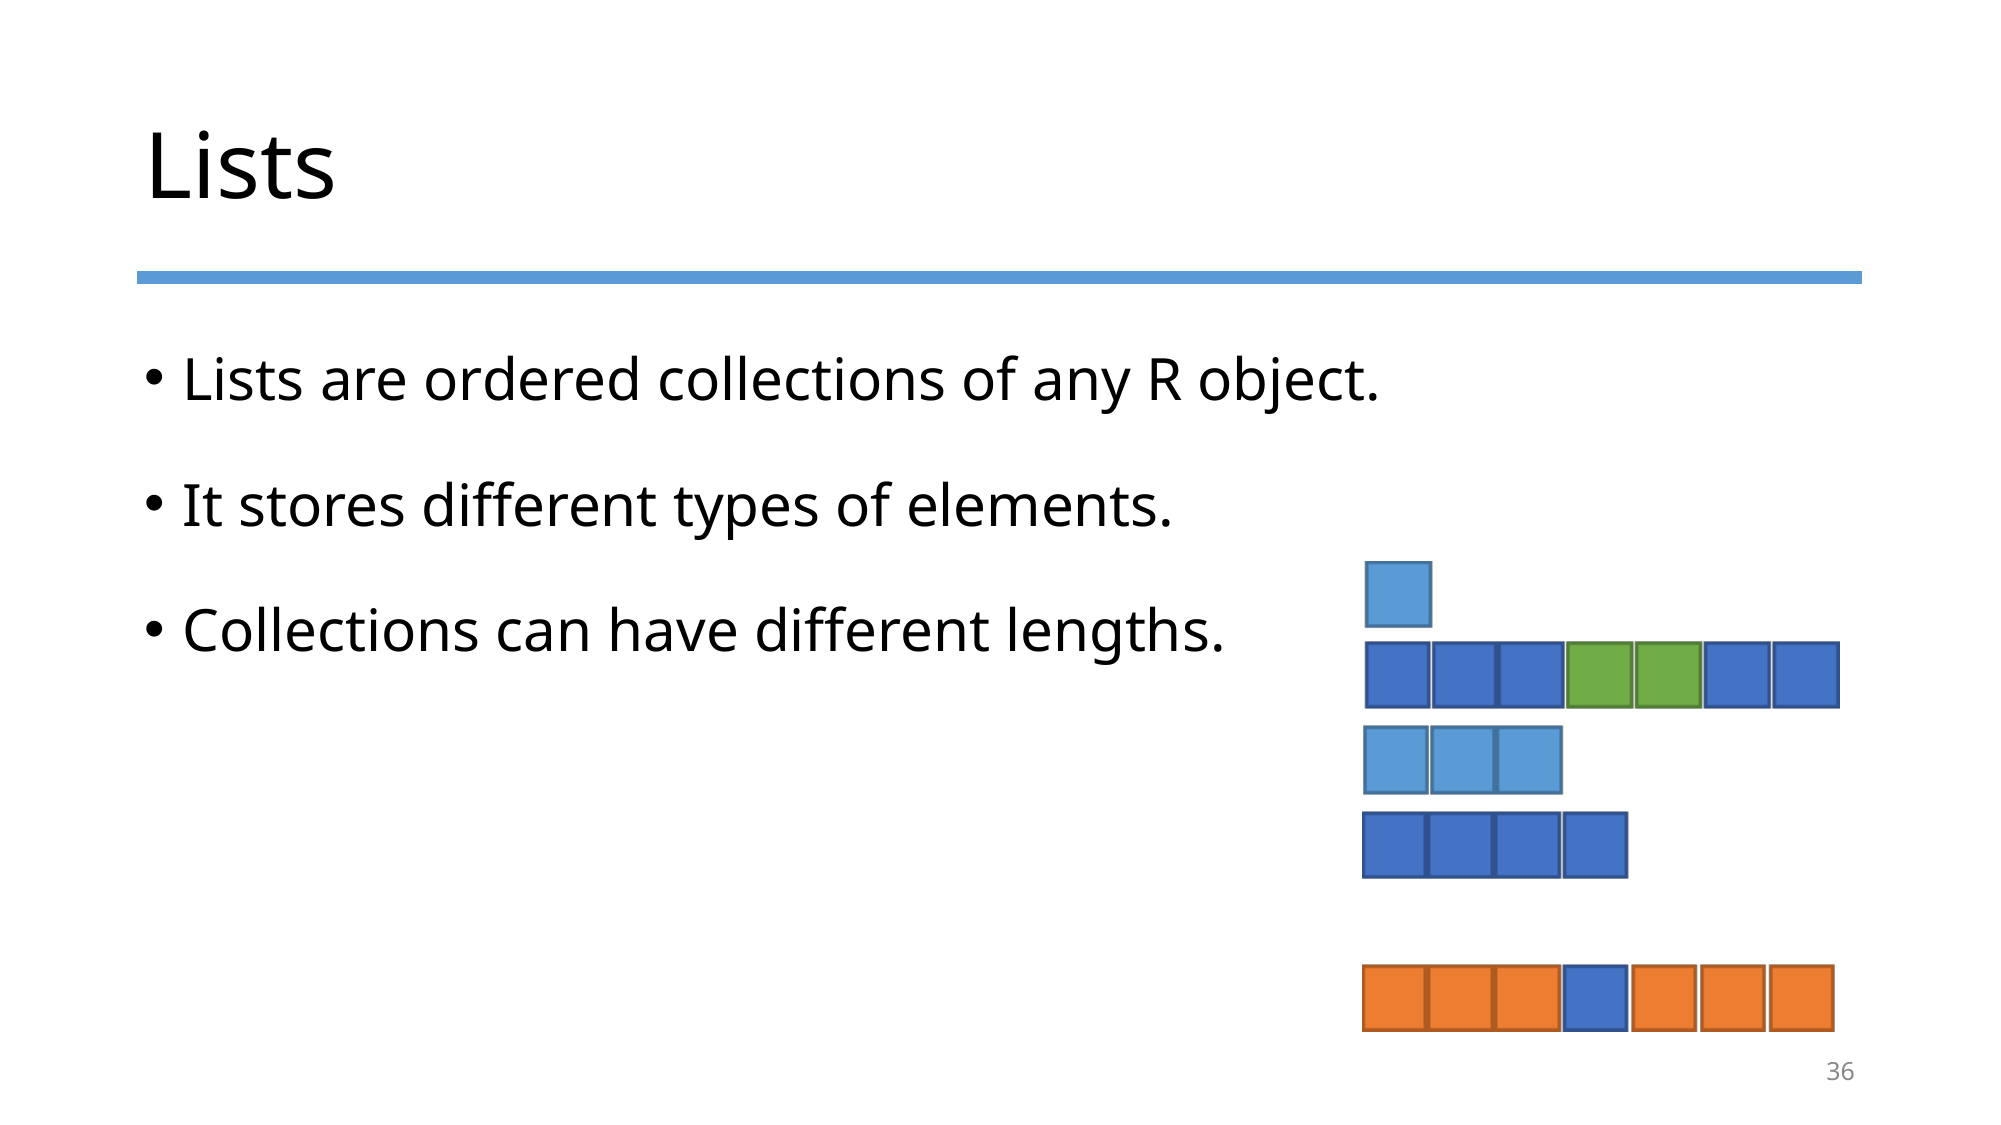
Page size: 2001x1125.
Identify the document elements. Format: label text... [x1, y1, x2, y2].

title Lists [136, 59, 1863, 278]
list Lists are ordered collections of any R object. It stores different types of elements. Collections can have different lengths. [136, 298, 1863, 1014]
picture [1362, 561, 1841, 1033]
slide_number 36 [1817, 1050, 1863, 1096]
